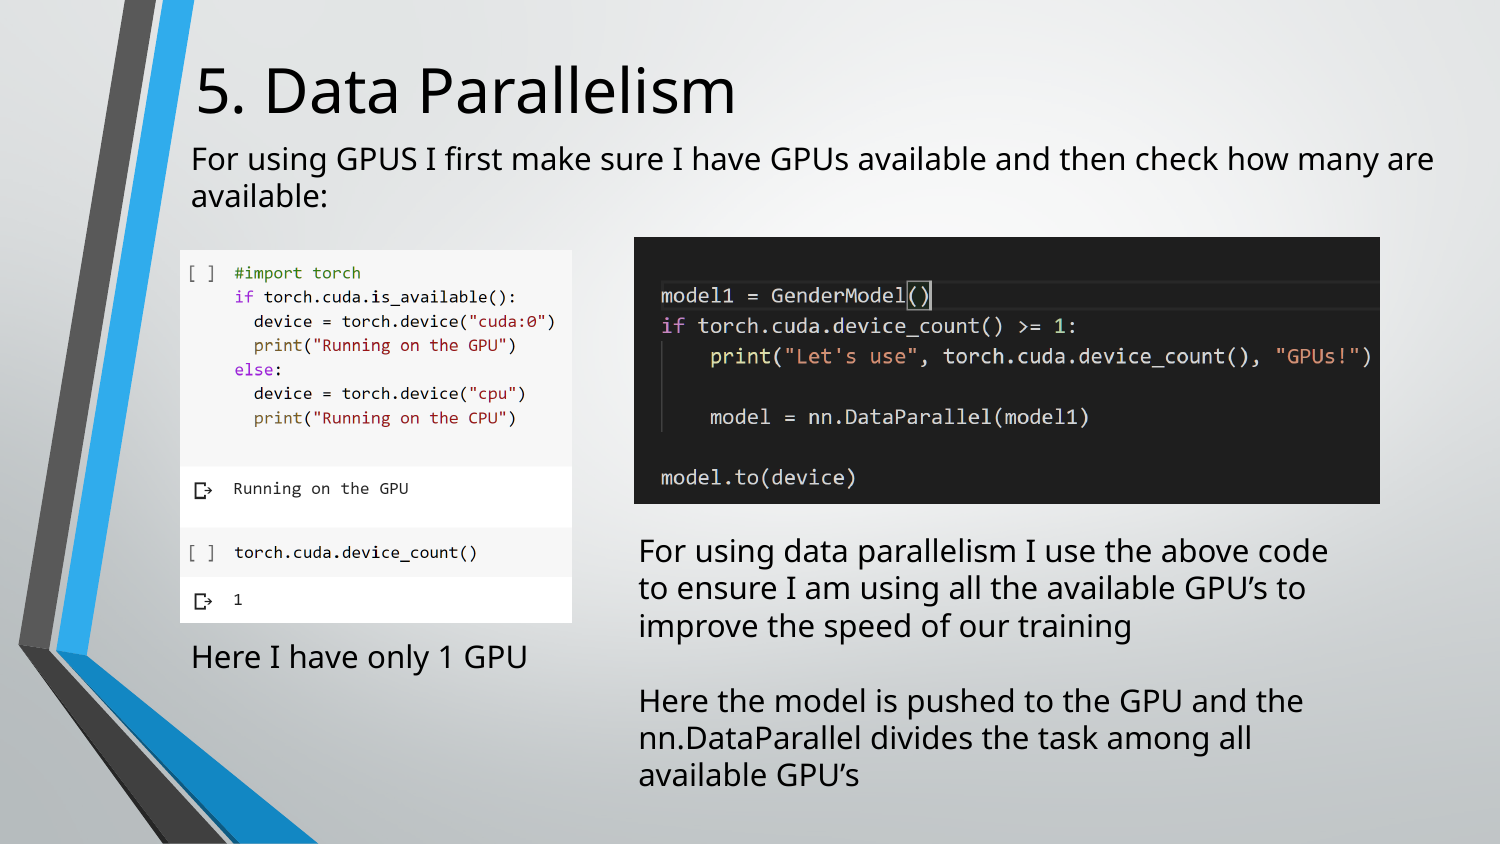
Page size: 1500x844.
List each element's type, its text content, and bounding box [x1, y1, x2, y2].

text_box 5. Data Parallelism [180, 36, 798, 123]
text_box Here I have only 1 GPU [175, 622, 614, 719]
picture [179, 250, 572, 623]
text_box For using data parallelism I use the above code to ensure I am using all the available GPU’s to improve the speed of our training Here the model is pushed to the GPU and the nn.DataParallel divides the task among all available GPU’s [623, 516, 1357, 658]
text_box For using GPUS I first make sure I have GPUs available and then check how many are available: [175, 123, 1476, 811]
picture [634, 237, 1381, 505]
